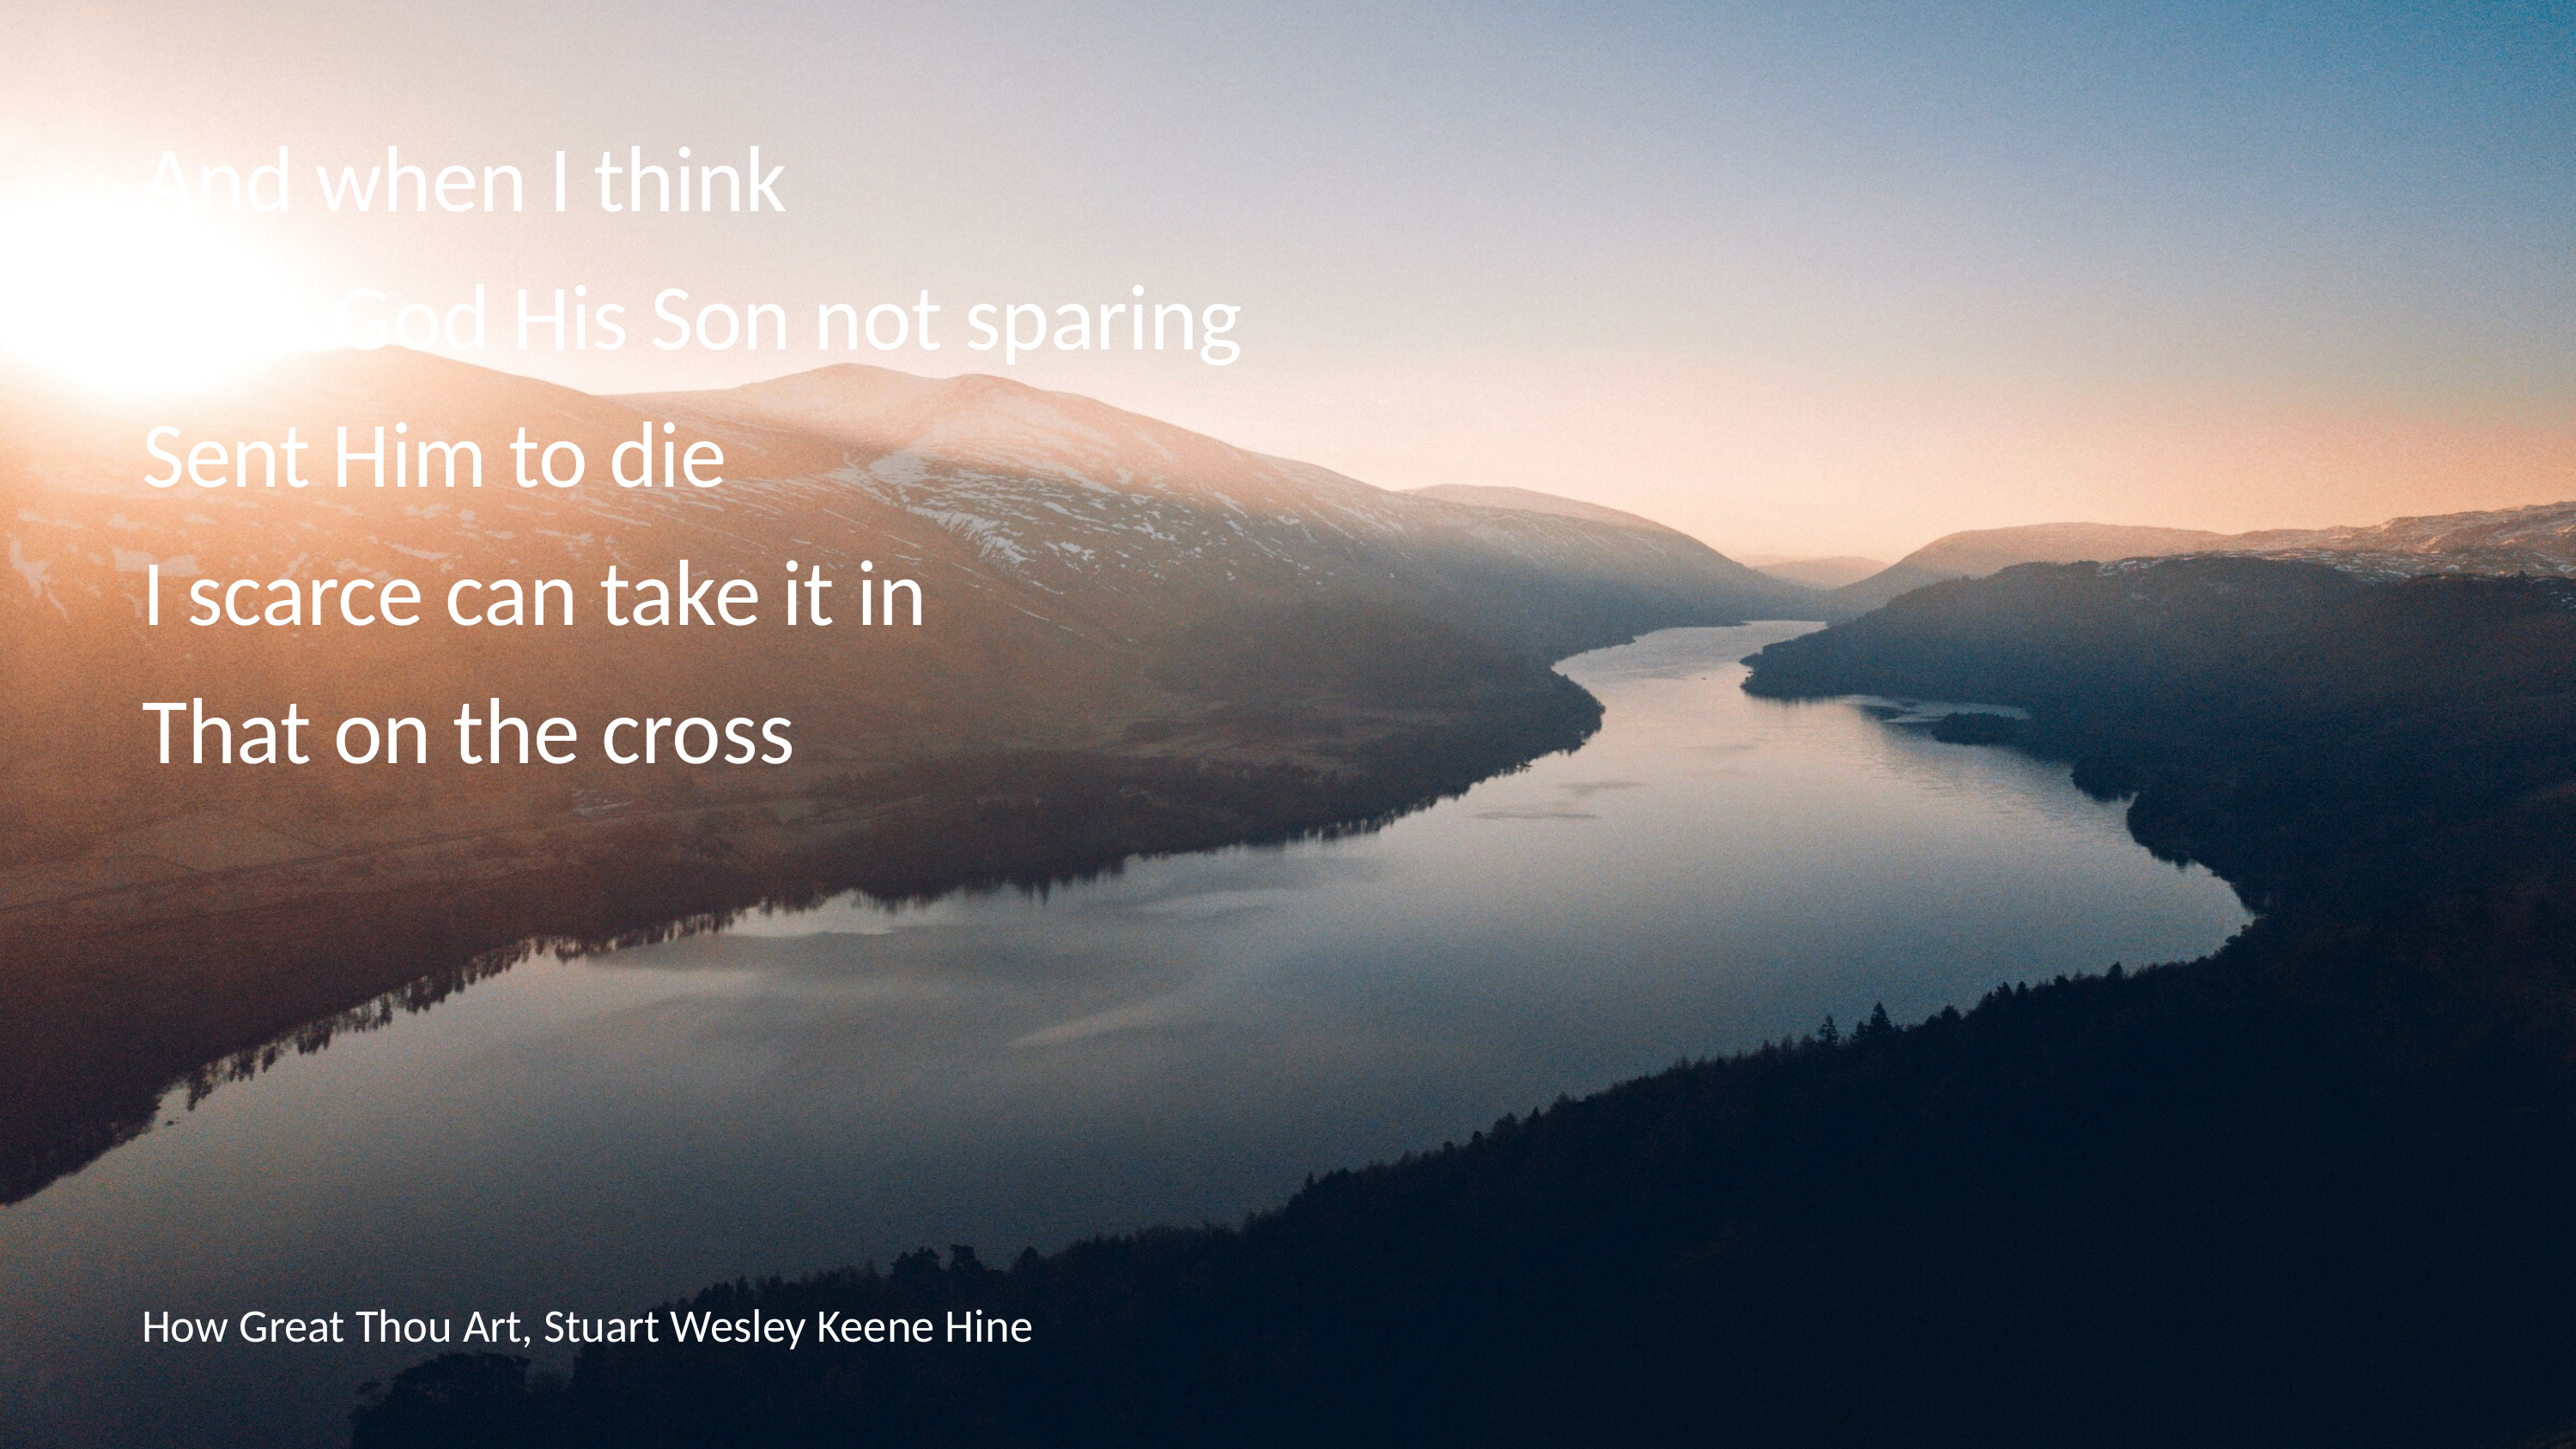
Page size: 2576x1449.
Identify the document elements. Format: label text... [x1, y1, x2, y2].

title How Great Thou Art, Stuart Wesley Keene Hine [129, 1288, 2447, 1359]
list And when I think That God His Son not sparing Sent Him to die I scarce can take it in That on the cross [129, 111, 2447, 1068]
picture [0, 0, 2576, 1449]
